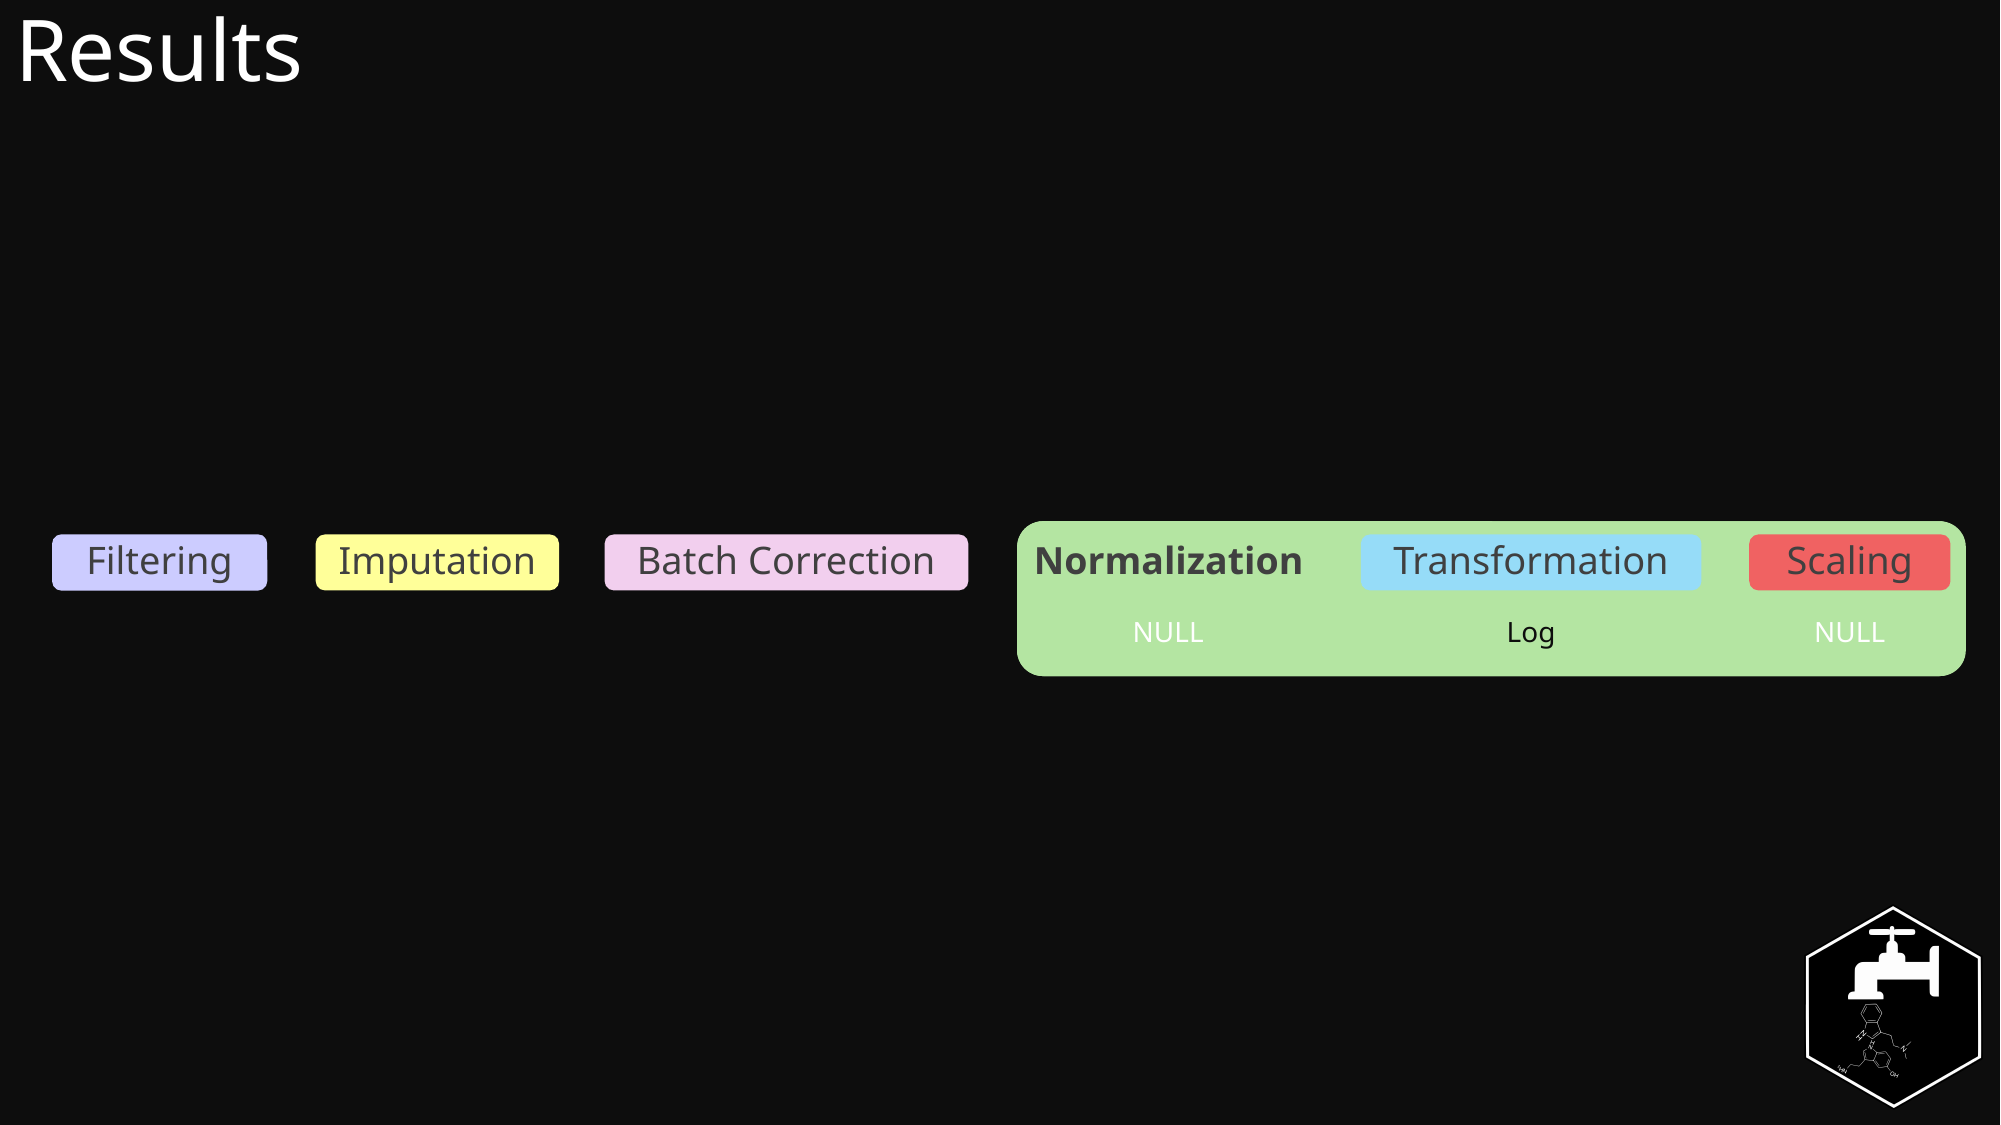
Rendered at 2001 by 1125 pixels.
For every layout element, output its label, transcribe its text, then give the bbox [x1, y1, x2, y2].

text_box [1015, 519, 1966, 678]
text_box Transformation [1360, 534, 1702, 591]
text_box Batch Correction [604, 534, 969, 591]
text_box NULL [1015, 610, 1322, 656]
title Results [0, 0, 516, 108]
text_box Imputation [317, 534, 558, 591]
text_box Scaling [1749, 534, 1951, 591]
text_box Filtering [52, 534, 268, 591]
picture [1803, 904, 1984, 1110]
text_box NULL [1749, 610, 1951, 656]
text_box Log [1378, 610, 1684, 656]
text_box Normalization [1017, 534, 1322, 591]
